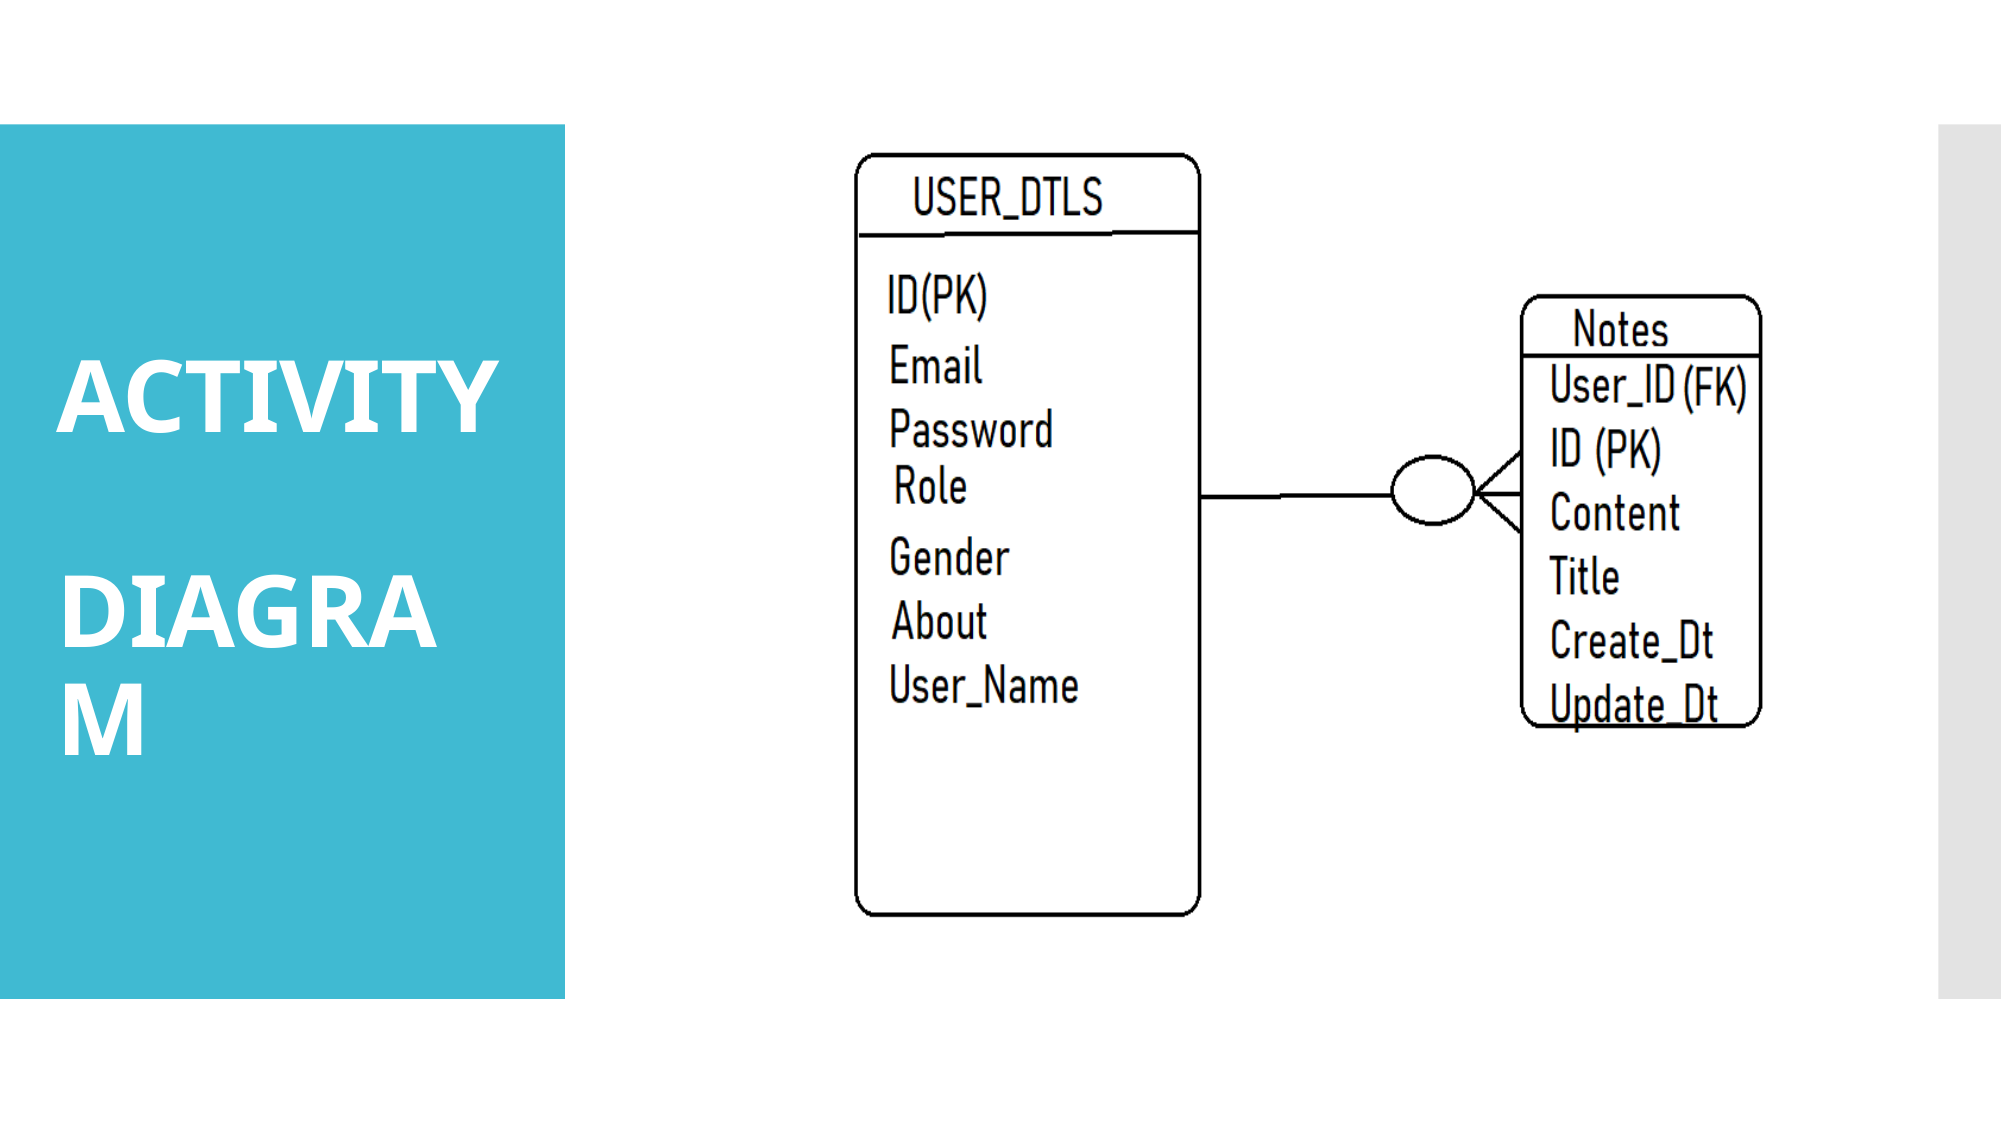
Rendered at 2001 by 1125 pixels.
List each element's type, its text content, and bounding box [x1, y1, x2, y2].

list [701, 107, 1917, 993]
title ACTIVITY DIAGRAM [41, 184, 525, 940]
